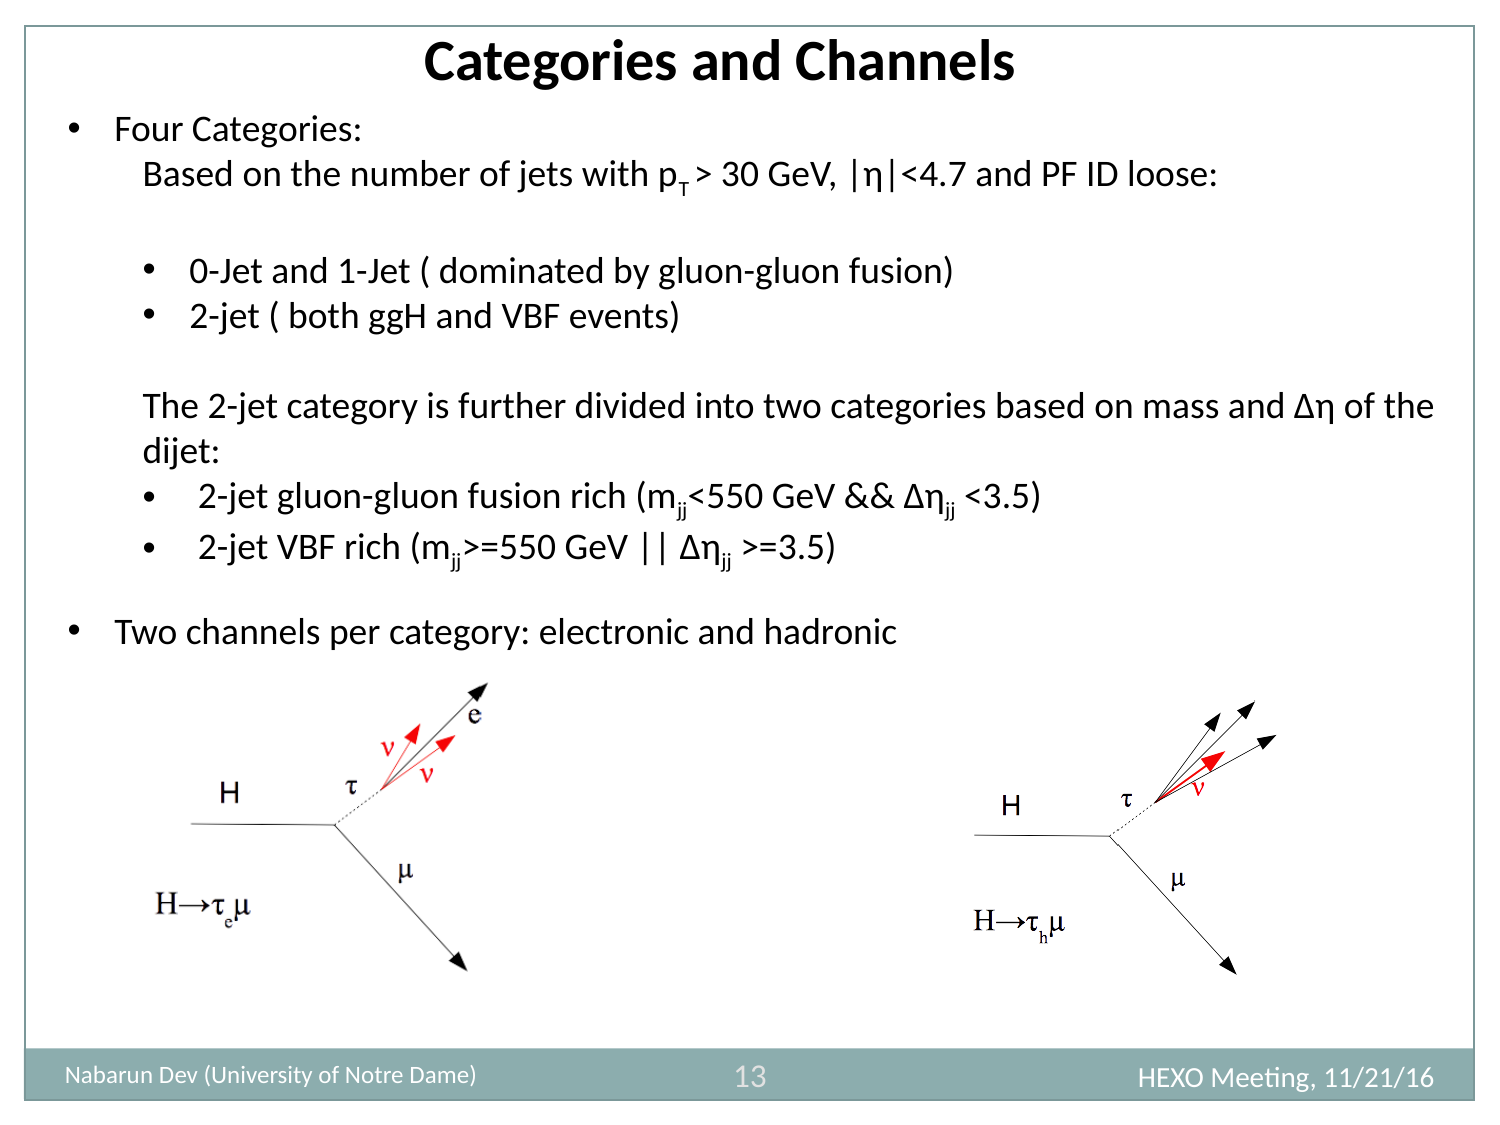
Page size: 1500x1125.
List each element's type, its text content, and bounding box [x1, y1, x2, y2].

picture [120, 673, 513, 978]
text_box Two channels per category: electronic and hadronic [52, 599, 1324, 660]
text_box Categories and Channels [409, 14, 1425, 97]
text_box Four Categories: Based on the number of jets with pT > 30 GeV, |η|<4.7 and PF ID loose: 0-Jet and 1-Jet ( dominated by gluon-gluon fusion) 2-jet ( both ggH and VBF events) The 2-jet category is further divided into two categories based on mass and Δη of the dijet: 2-jet gluon-gluon fusion rich (mjj<550 GeV && Δηjj <3.5) 2-jet VBF rich (mjj>=550 GeV || Δηjj >=3.5) [52, 97, 1461, 626]
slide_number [950, 1050, 1450, 1111]
slide_number 13 [699, 1037, 800, 1110]
picture [934, 677, 1302, 984]
footer Nabarun Dev (University of Notre Dame) [50, 1051, 638, 1112]
